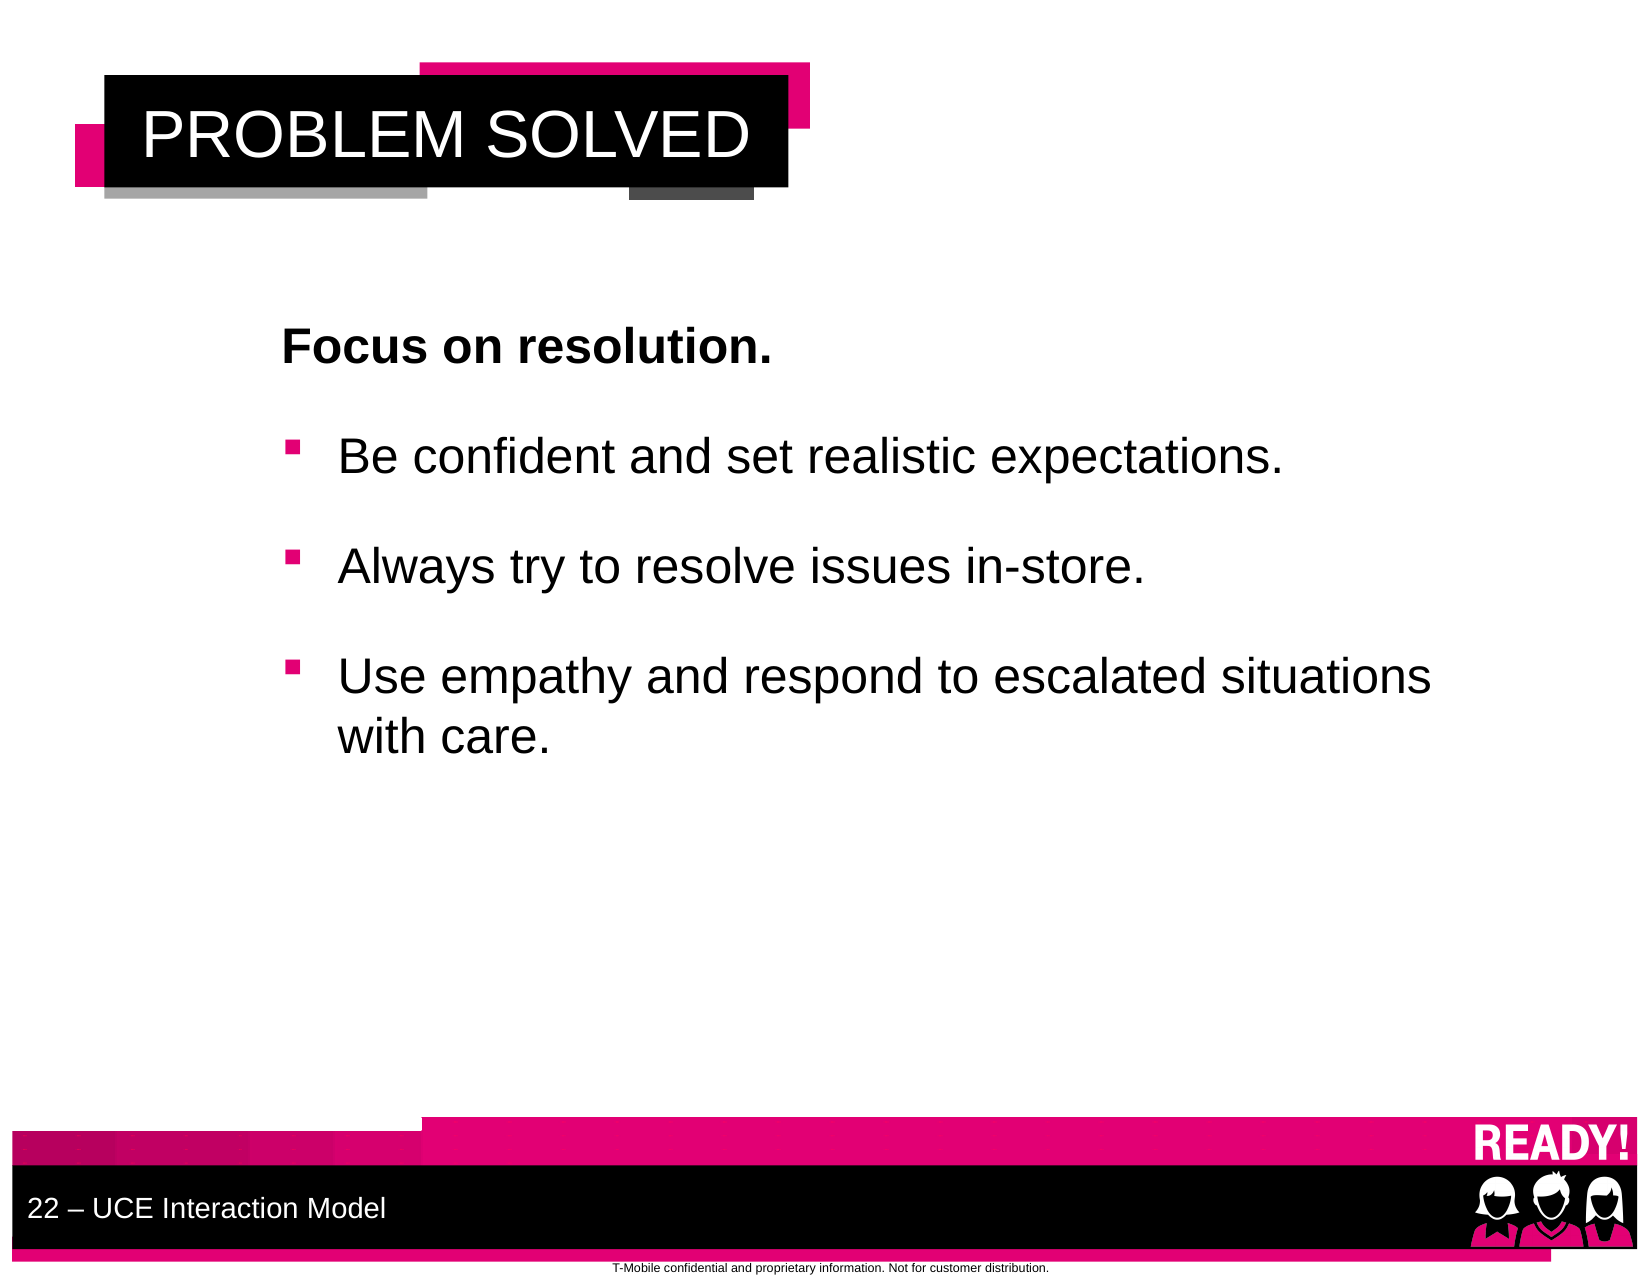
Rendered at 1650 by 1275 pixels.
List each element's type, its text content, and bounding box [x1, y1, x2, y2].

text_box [12, 1104, 1646, 1275]
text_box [74, 62, 811, 201]
text_box Focus on resolution. Be confident and set realistic expectations. Always try to resolve issues in-store. Use empathy and respond to escalated situations with care. [183, 306, 1513, 882]
